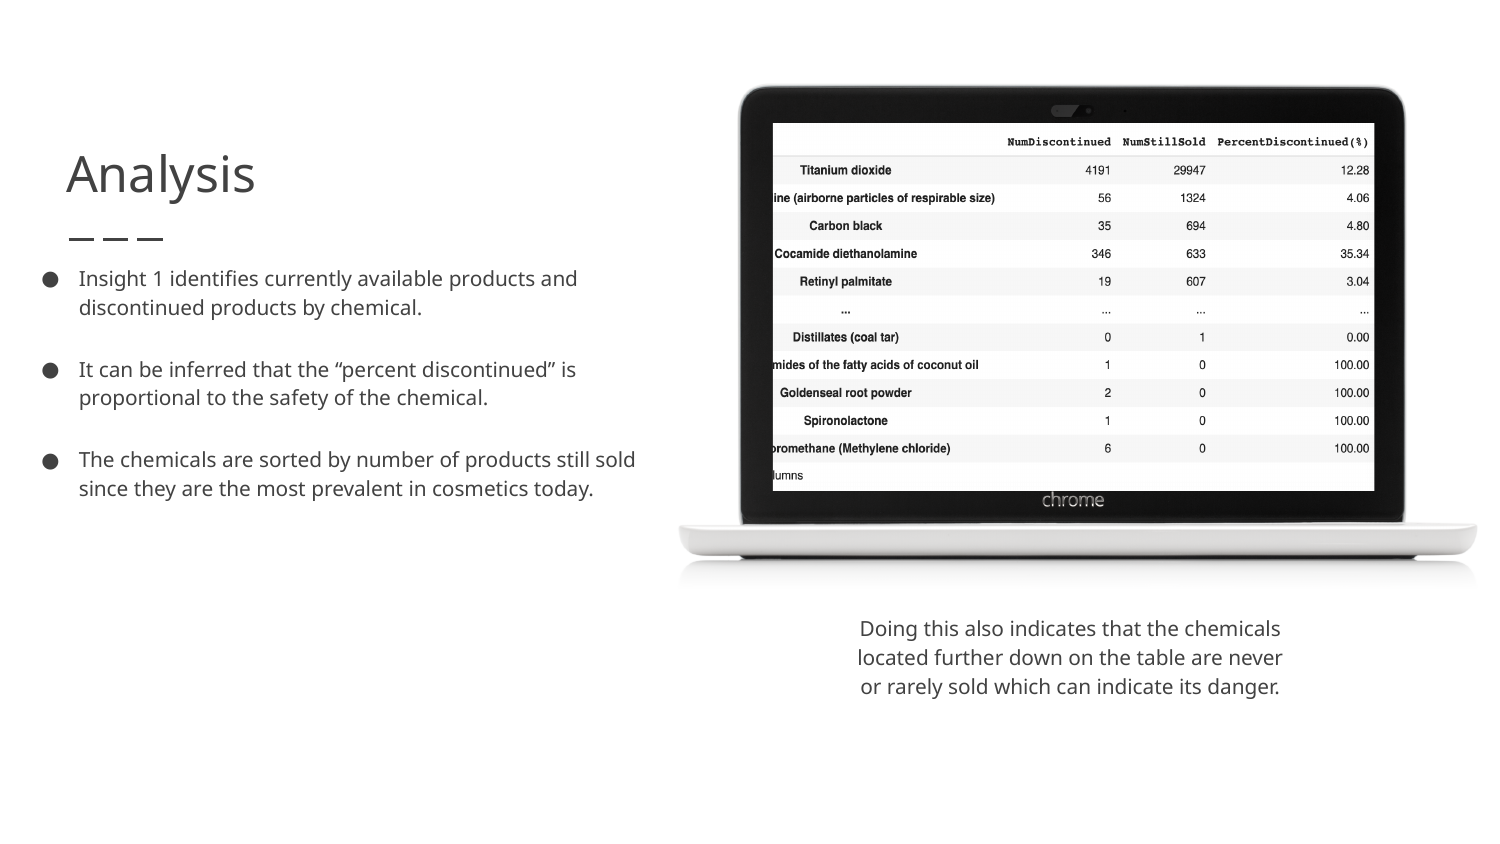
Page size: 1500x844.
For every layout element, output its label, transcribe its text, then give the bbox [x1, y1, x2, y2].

title Analysis [51, 93, 512, 218]
picture [677, 82, 1478, 589]
list Insight 1 identifies currently available products and discontinued products by chemical. It can be inferred that the “percent discontinued” is proportional to the safety of the chemical. The chemicals are sorted by number of products still sold since they are the most prevalent in cosmetics today. [26, 246, 686, 731]
text_box Doing this also indicates that the chemicals located further down on the table are never or rarely sold which can indicate its danger. [760, 597, 1305, 684]
